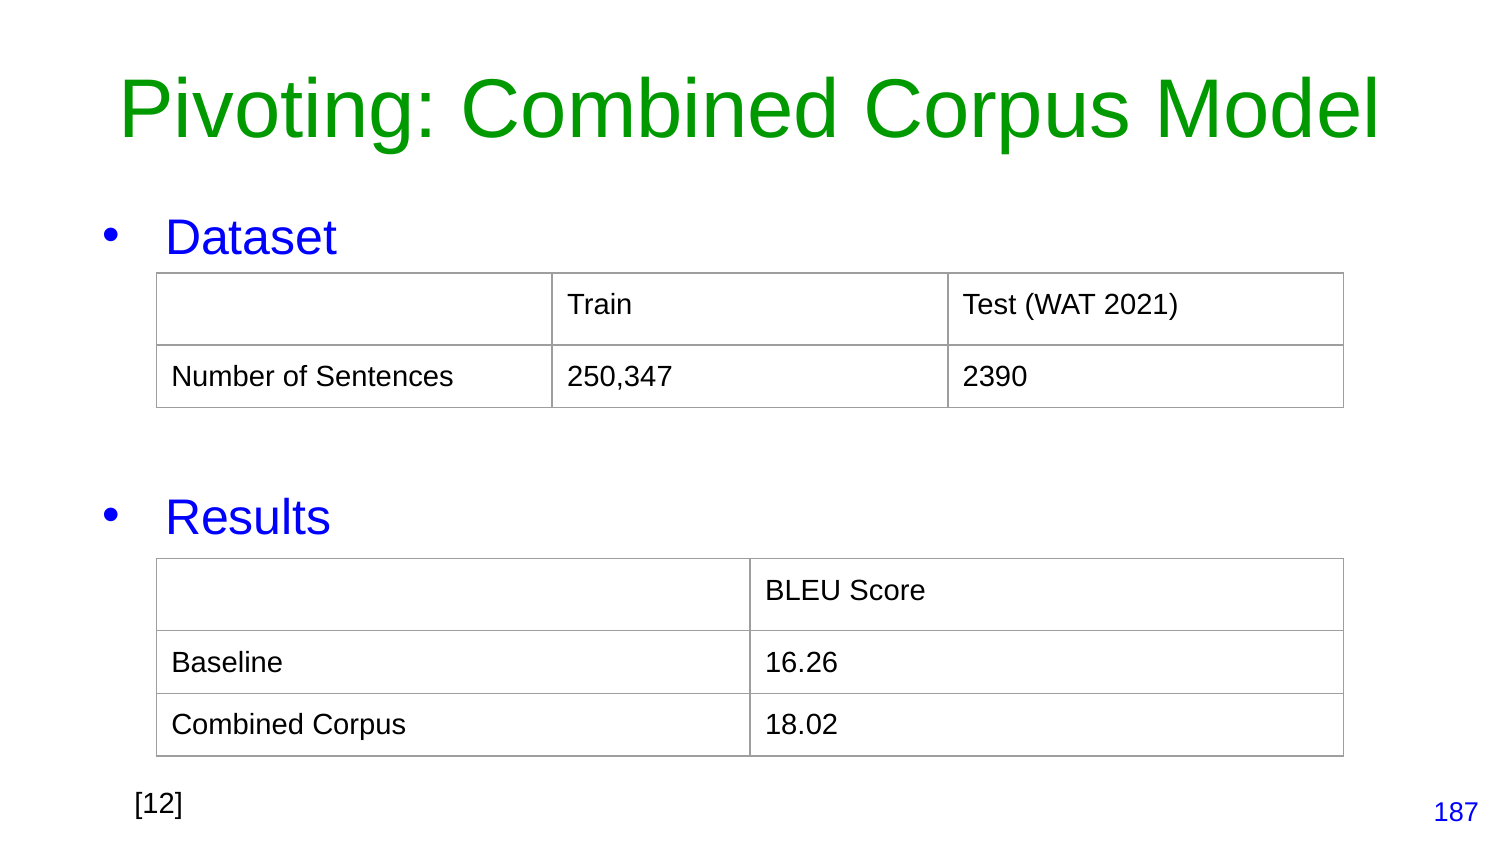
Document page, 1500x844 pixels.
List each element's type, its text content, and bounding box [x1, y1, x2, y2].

table_header Train [553, 274, 947, 344]
title Pivoting: Combined Corpus Model [75, 33, 1425, 175]
table_cell 2390 [949, 346, 1343, 407]
text_box [12] [119, 768, 262, 834]
table_cell Baseline [157, 631, 749, 693]
table_header Test (WAT 2021) [949, 274, 1343, 344]
table_cell Combined Corpus [157, 694, 749, 755]
table_cell 16.26 [751, 631, 1343, 693]
slide_number ‹#› [1403, 779, 1494, 844]
list Dataset Results [75, 196, 1425, 754]
table_cell Number of Sentences [157, 346, 551, 407]
table_cell 250,347 [553, 346, 947, 407]
table_cell 18.02 [751, 694, 1343, 755]
table_header [157, 559, 749, 630]
table_header BLEU Score [751, 559, 1343, 630]
table_header [157, 274, 551, 344]
